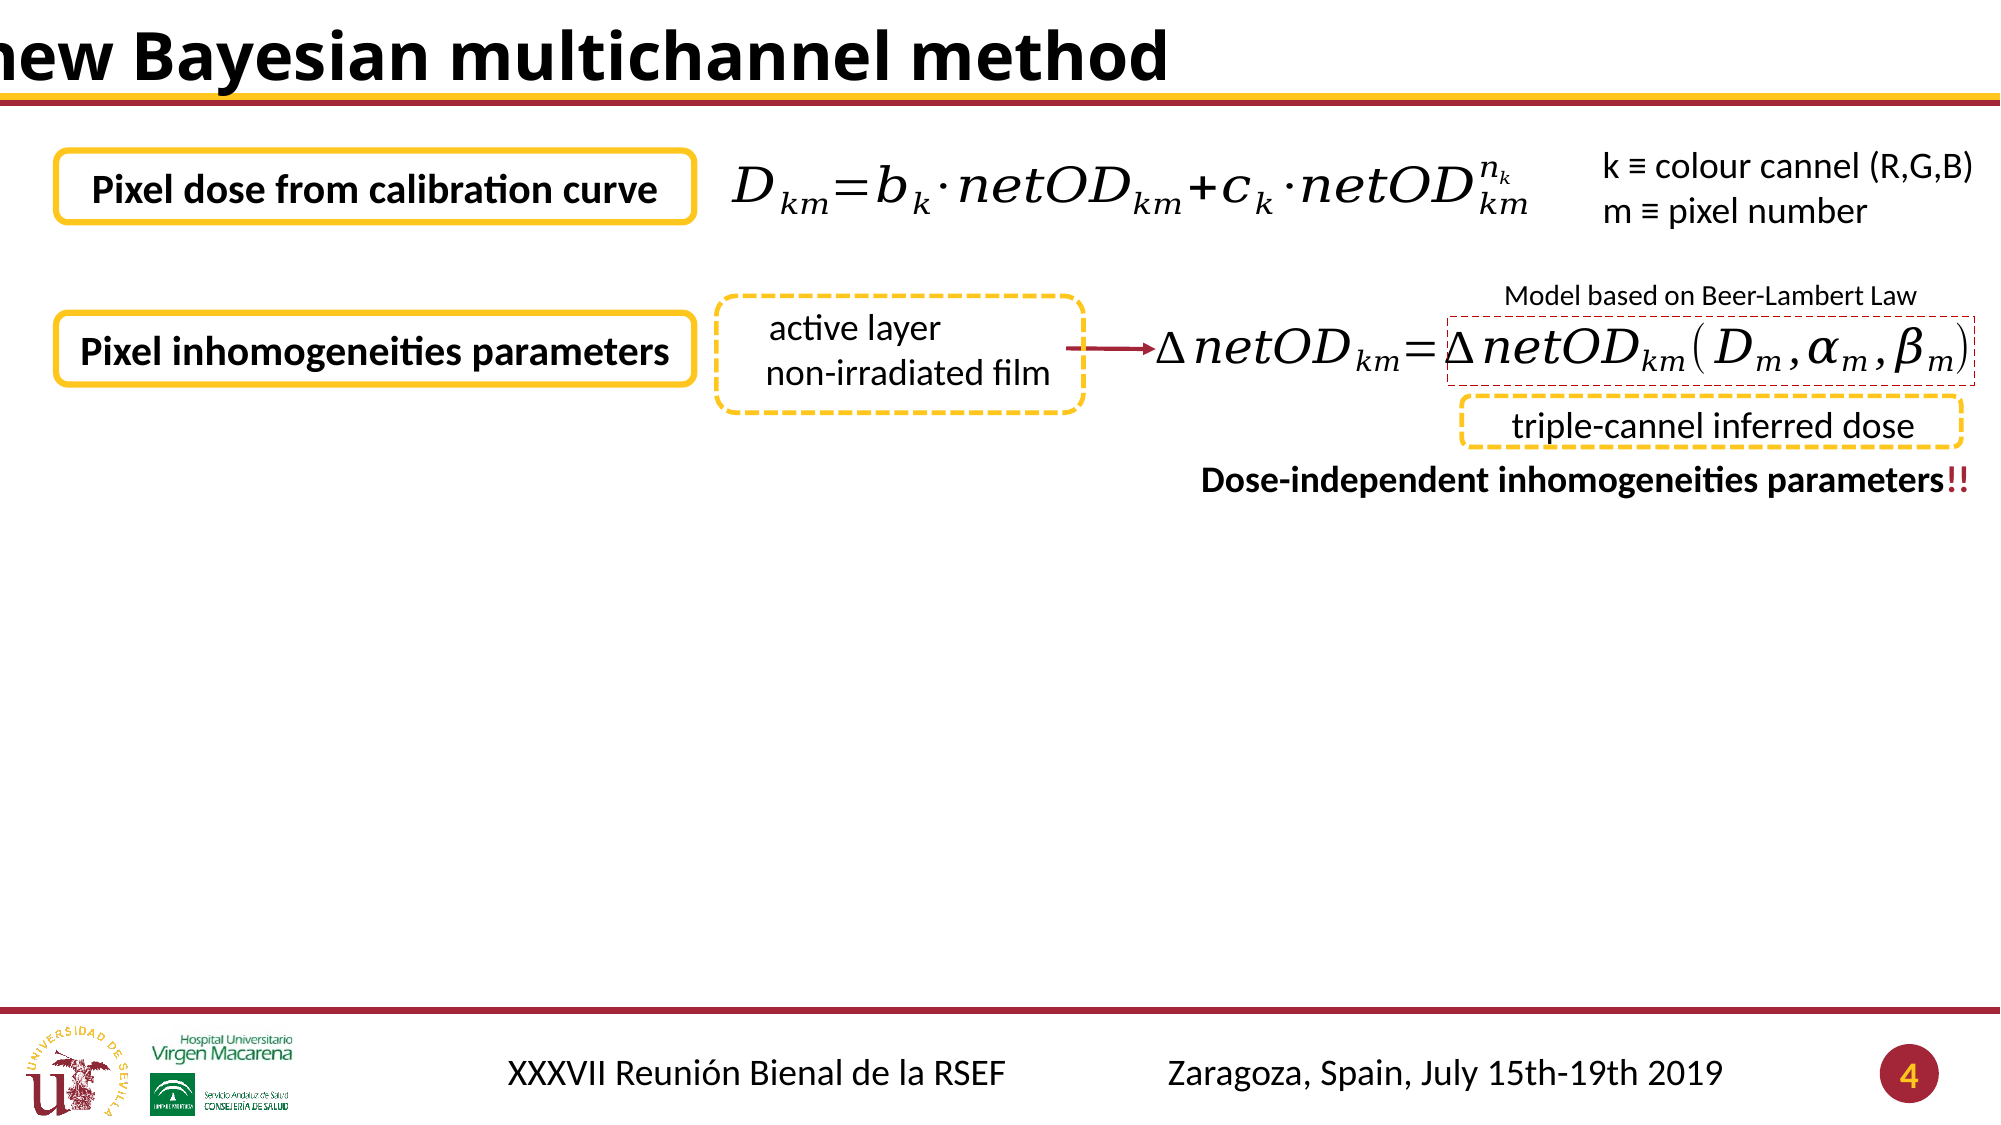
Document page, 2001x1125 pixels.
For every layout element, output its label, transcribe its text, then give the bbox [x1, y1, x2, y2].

text_box [716, 295, 1084, 413]
text_box XXXVII Reunión Bienal de la RSEF [434, 1040, 1081, 1100]
text_box Dose-independent inhomogeneities parameters!! [1186, 447, 1989, 508]
picture [26, 1026, 128, 1116]
text_box [1461, 395, 1962, 447]
text_box [1934, 1055, 1940, 1092]
text_box Pixel inhomogeneities parameters [56, 312, 695, 385]
text_box Zaragoza, Spain, July 15th-19th 2019 [1153, 1040, 1739, 1101]
text_box Pixel dose from calibration curve [56, 150, 695, 223]
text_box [150, 1026, 294, 1116]
text_box Model based on Beer-Lambert Law [1489, 268, 1933, 319]
text_box [1878, 1056, 1884, 1091]
text_box [1447, 316, 1975, 386]
text_box A new Bayesian multichannel method [0, 6, 1187, 96]
text_box k ≡ colour cannel (R,G,B) m ≡ pixel number [1587, 133, 2000, 239]
text_box A new Bayesian multichannel method [0, 97, 1187, 101]
text_box 4 [1884, 1043, 1934, 1104]
